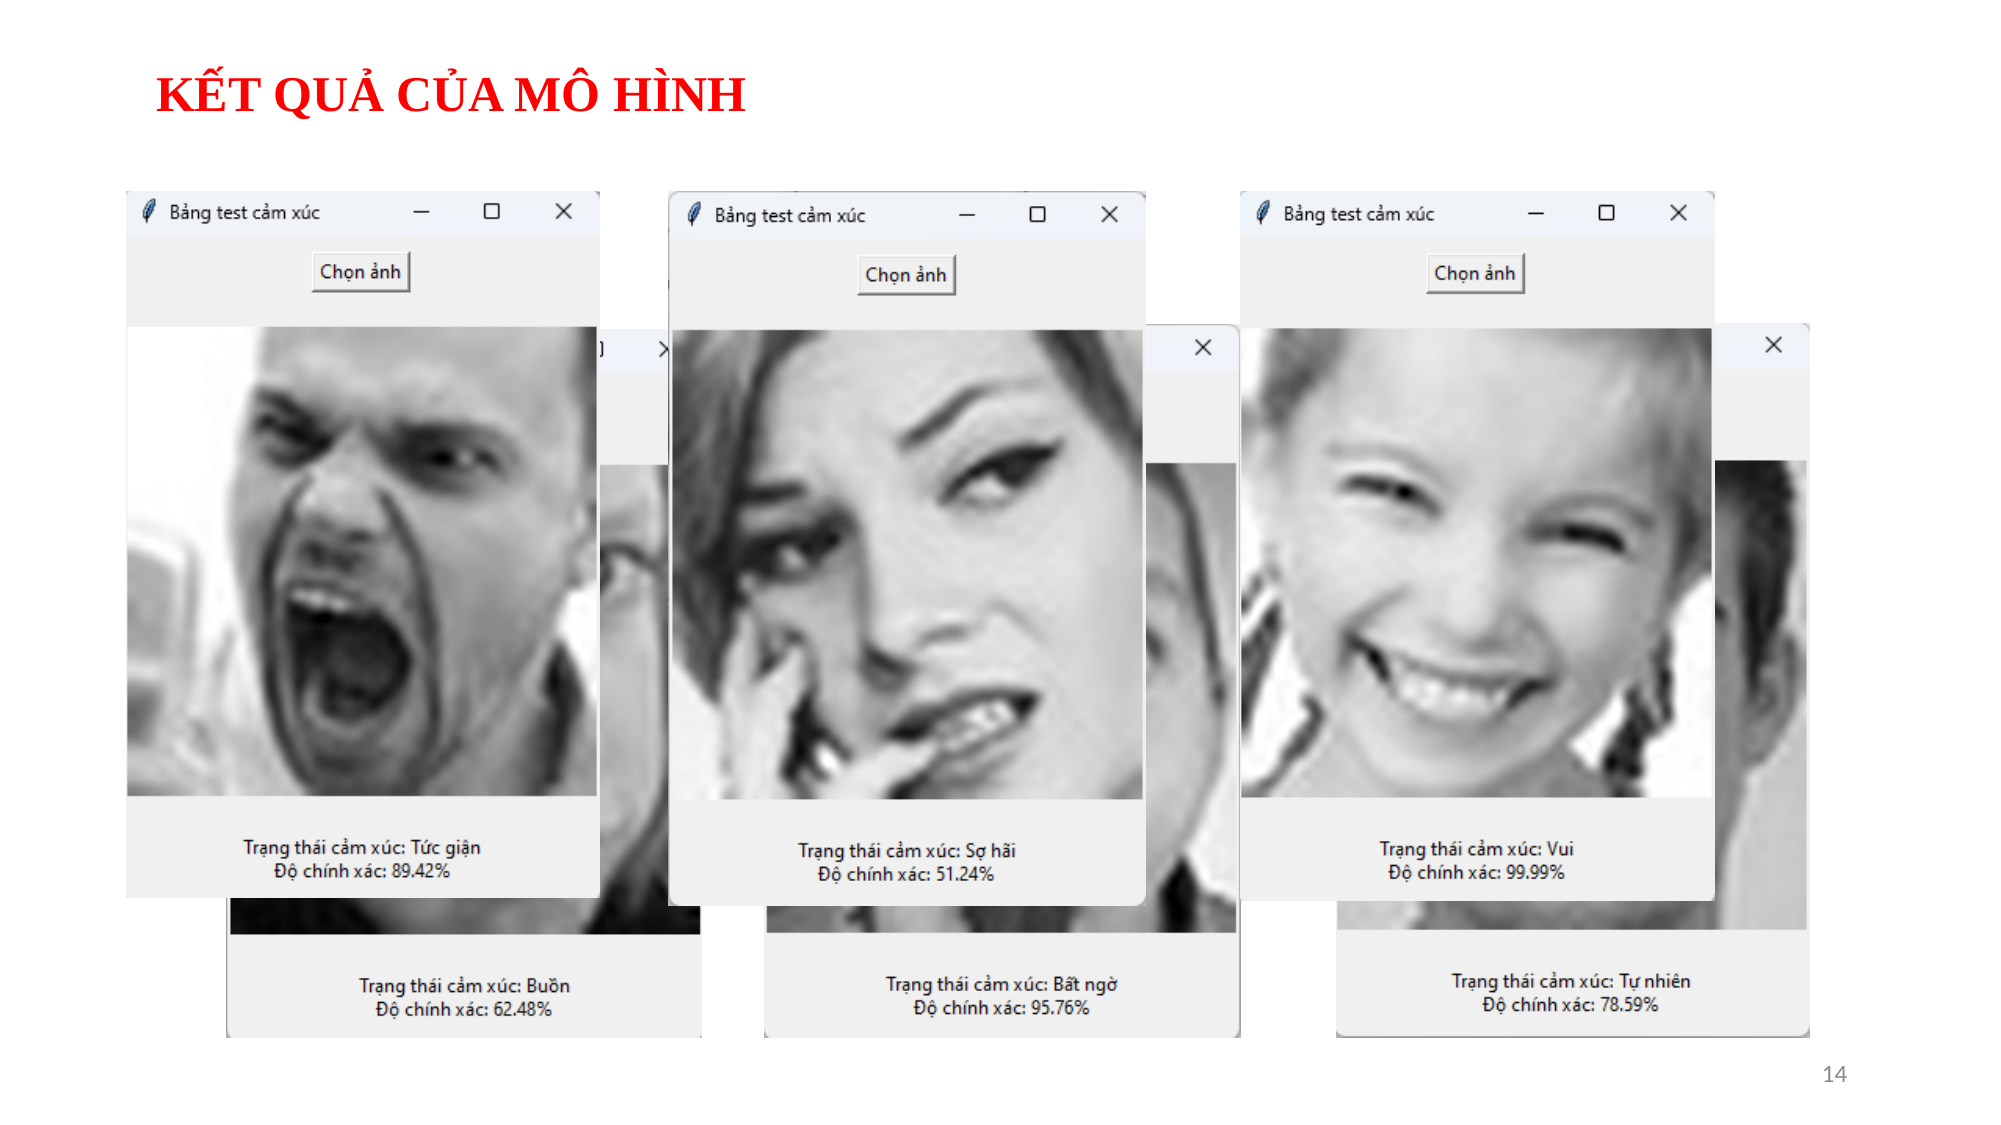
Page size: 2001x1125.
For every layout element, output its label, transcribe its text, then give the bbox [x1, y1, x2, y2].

text_box KẾT QUẢ CỦA MÔ HÌNH [141, 54, 797, 130]
picture [125, 191, 1810, 1038]
slide_number 14 [1412, 1042, 1863, 1103]
